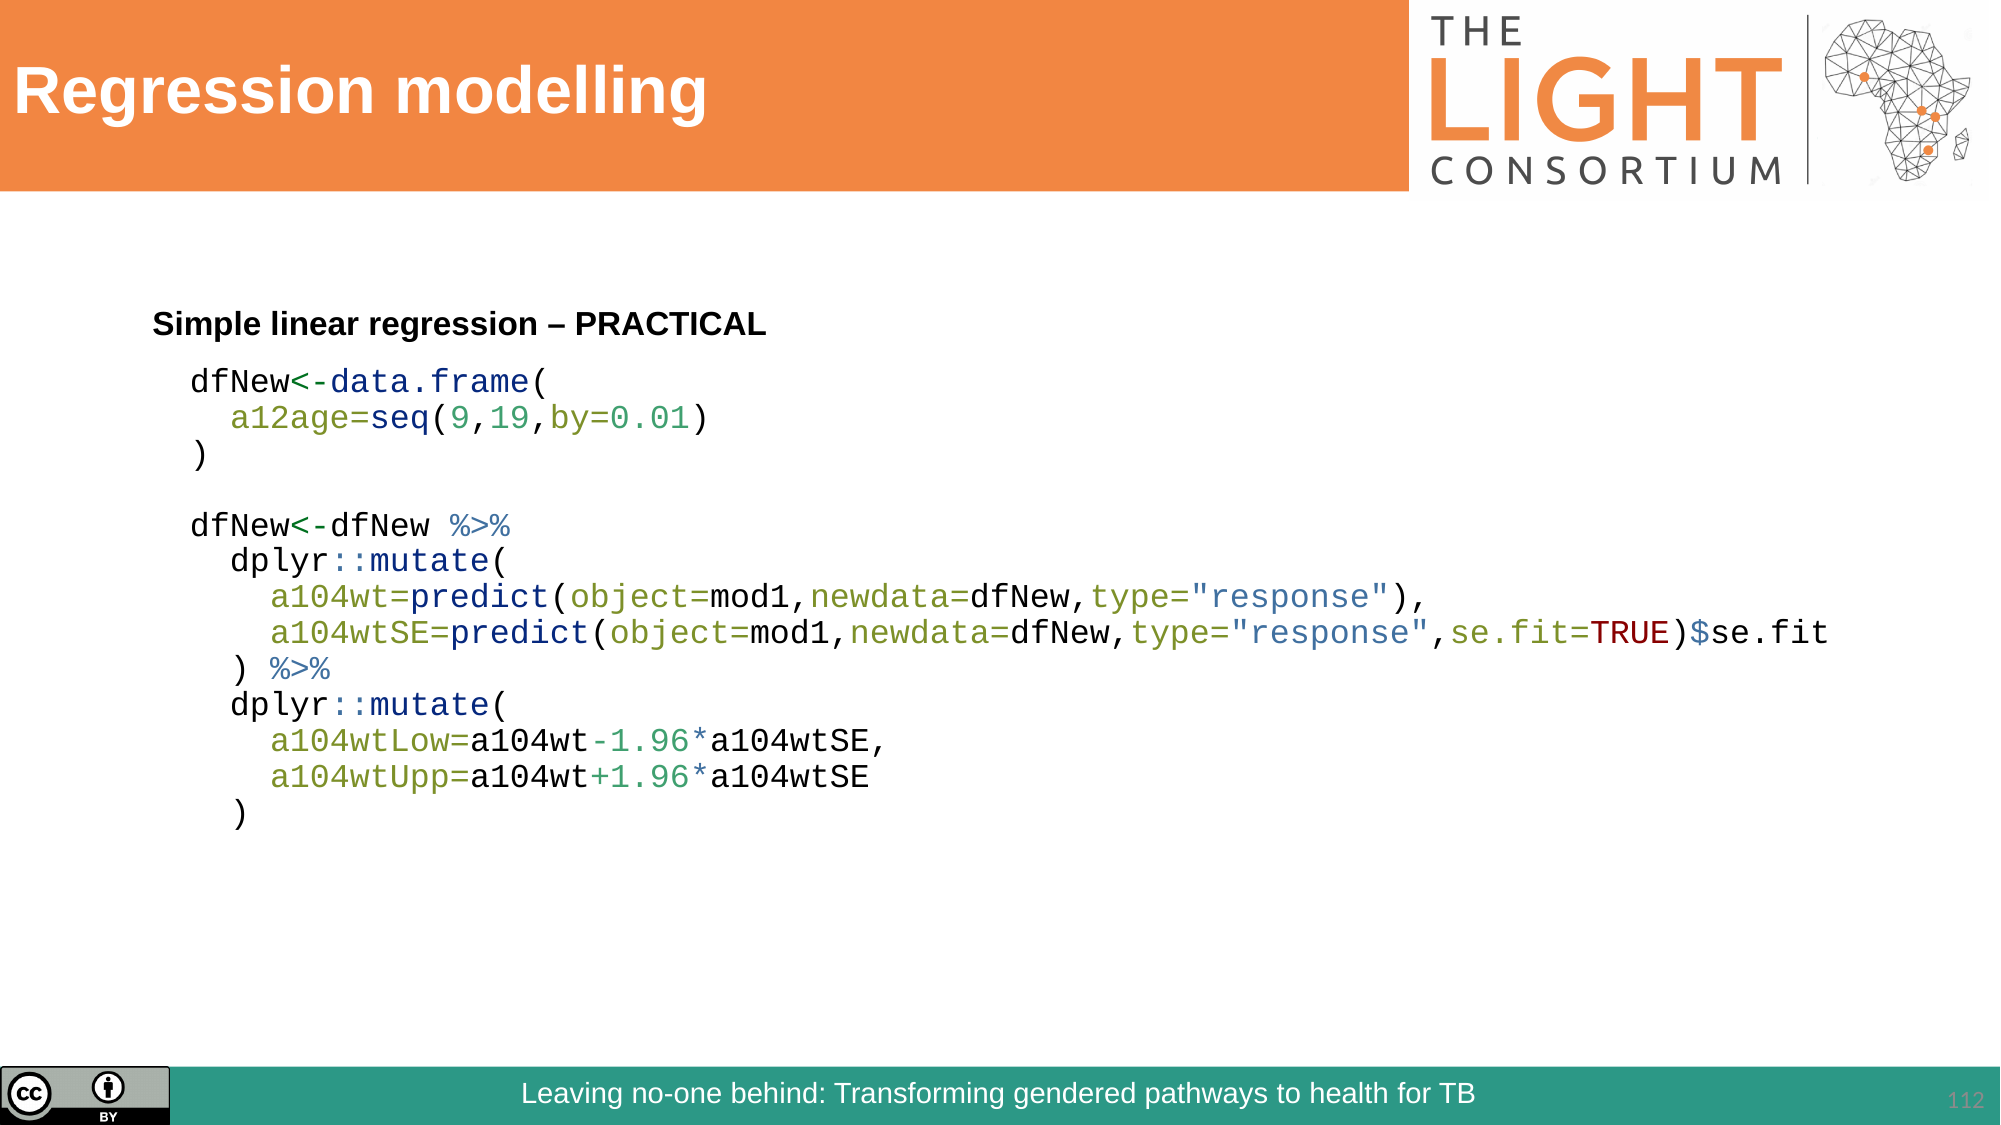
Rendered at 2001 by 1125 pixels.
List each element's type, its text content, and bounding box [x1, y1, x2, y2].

list Simple linear regression – PRACTICAL dfNew<-data.frame( a12age=seq(9,19,by=0.01) ) dfNew<-dfNew %>% dplyr::mutate( a104wt=predict(object=mod1,newdata=dfNew,type="response"), a104wtSE=predict(object=mod1,newdata=dfNew,type="response",se.fit=TRUE)$se.fit ) %>% dplyr::mutate( a104wtLow=a104wt-1.96*a104wtSE, a104wtUpp=a104wt+1.96*a104wtSE ) [137, 299, 1863, 1066]
picture [1409, 0, 1989, 201]
slide_number 112 [1550, 1073, 2000, 1125]
picture [0, 1066, 170, 1125]
title Regression modelling [0, 0, 1410, 192]
